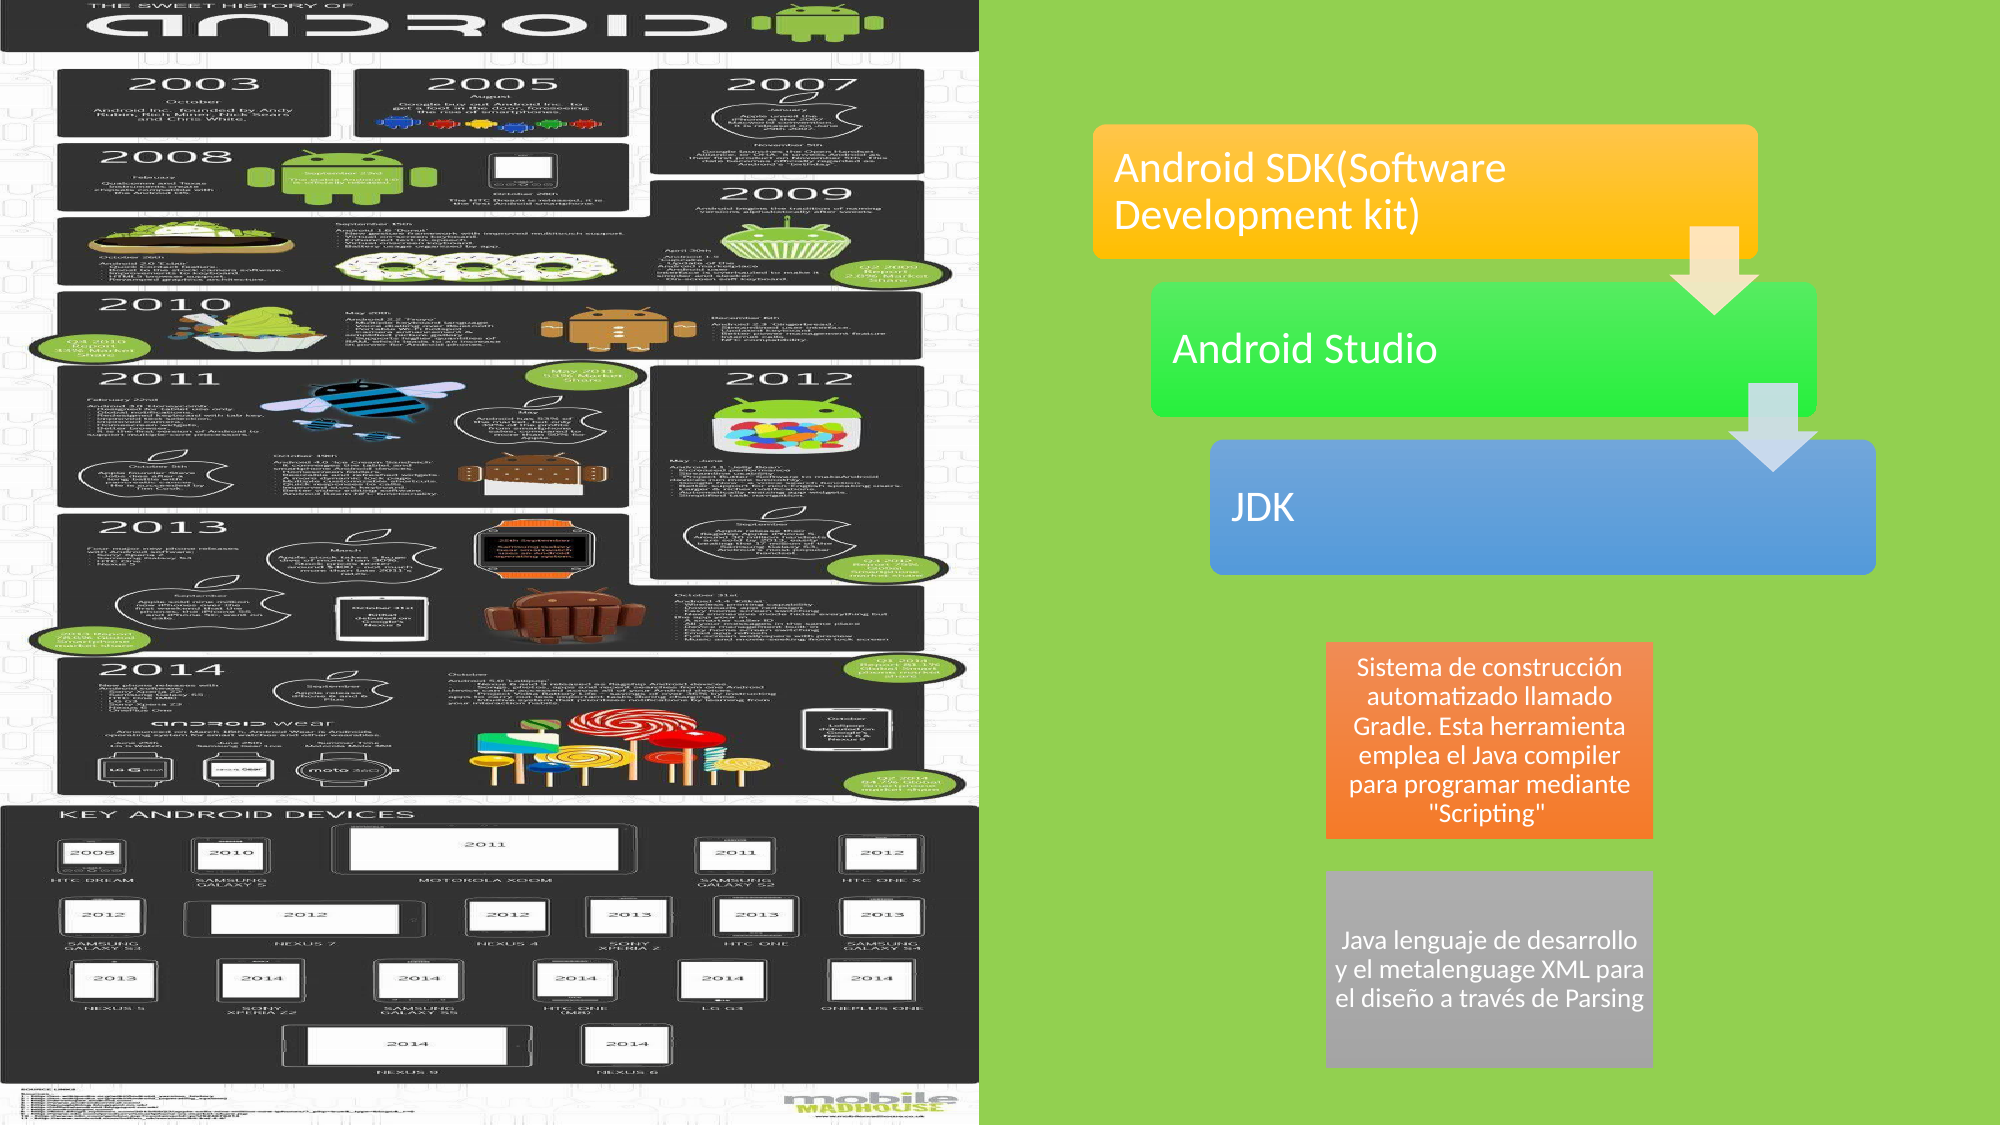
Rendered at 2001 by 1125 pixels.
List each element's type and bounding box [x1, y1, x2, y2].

text_box [1274, 642, 1706, 1069]
picture [0, 0, 979, 1125]
text_box [1092, 124, 1876, 575]
